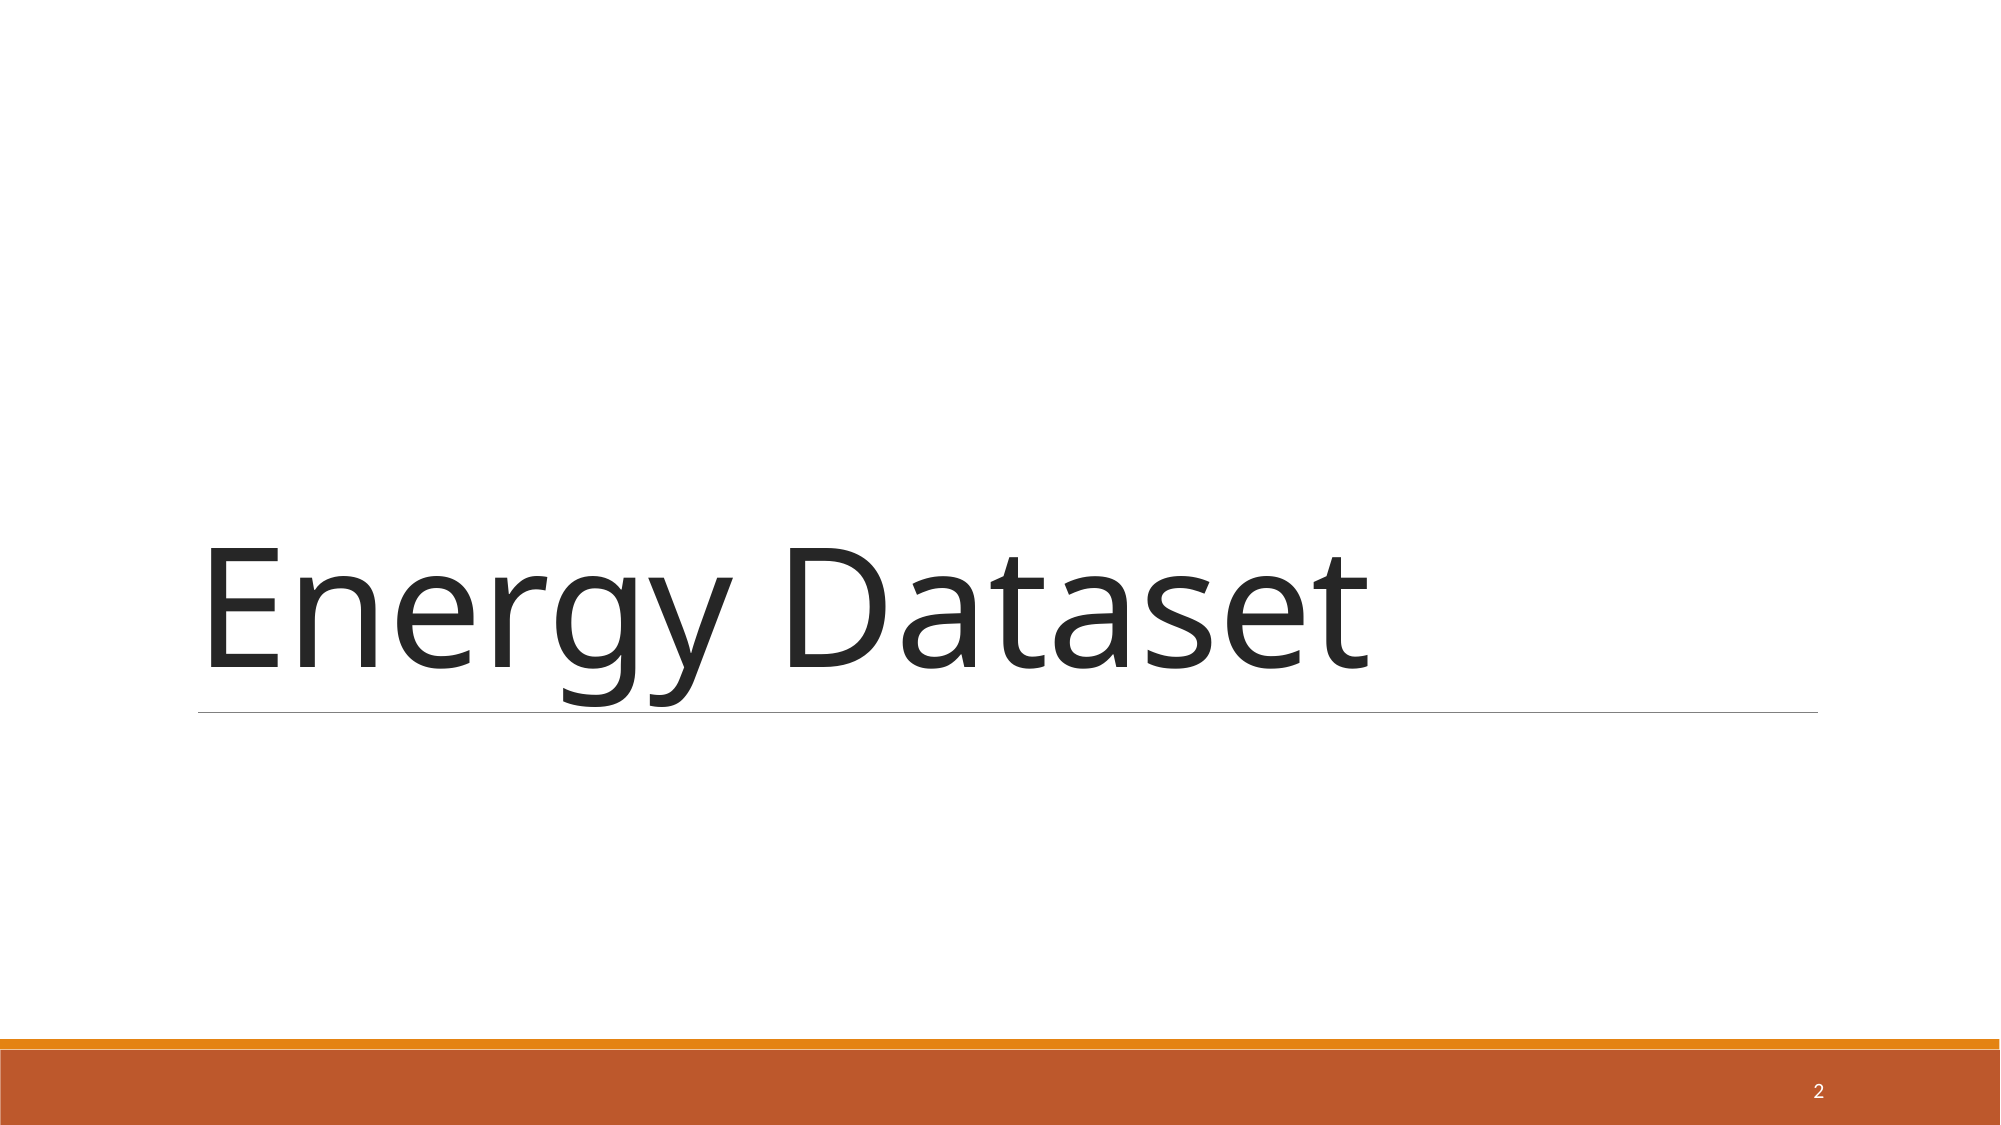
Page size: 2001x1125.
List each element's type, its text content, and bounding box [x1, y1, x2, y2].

title Energy Dataset [180, 124, 1830, 710]
slide_number 2 [1624, 1059, 1840, 1120]
